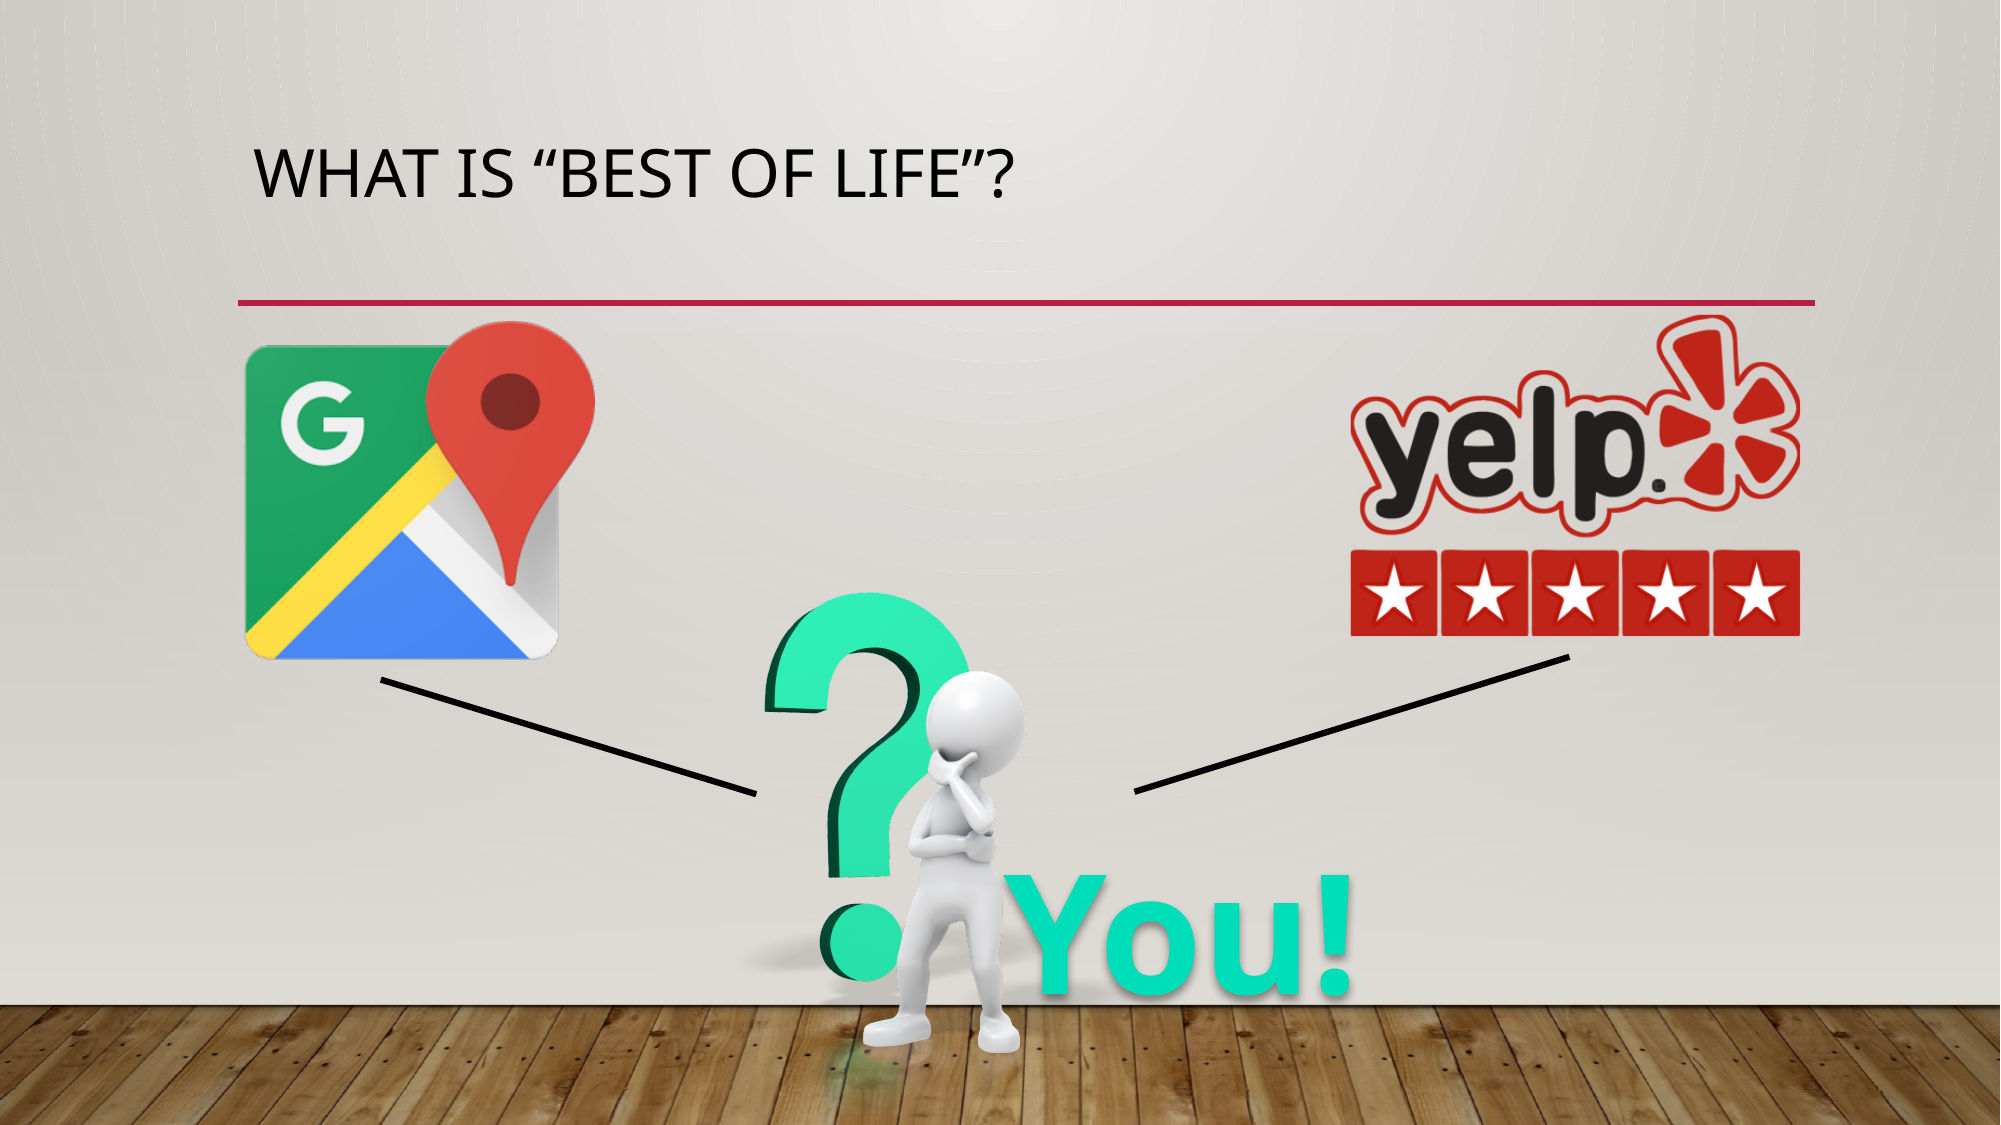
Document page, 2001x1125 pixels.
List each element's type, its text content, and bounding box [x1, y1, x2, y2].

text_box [1134, 656, 1570, 793]
text_box You! [1182, 820, 1375, 1036]
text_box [380, 679, 757, 795]
picture [209, 321, 595, 707]
title What is “best of life”? [238, 131, 1814, 305]
picture [1331, 295, 1822, 658]
picture [0, 583, 2000, 1125]
